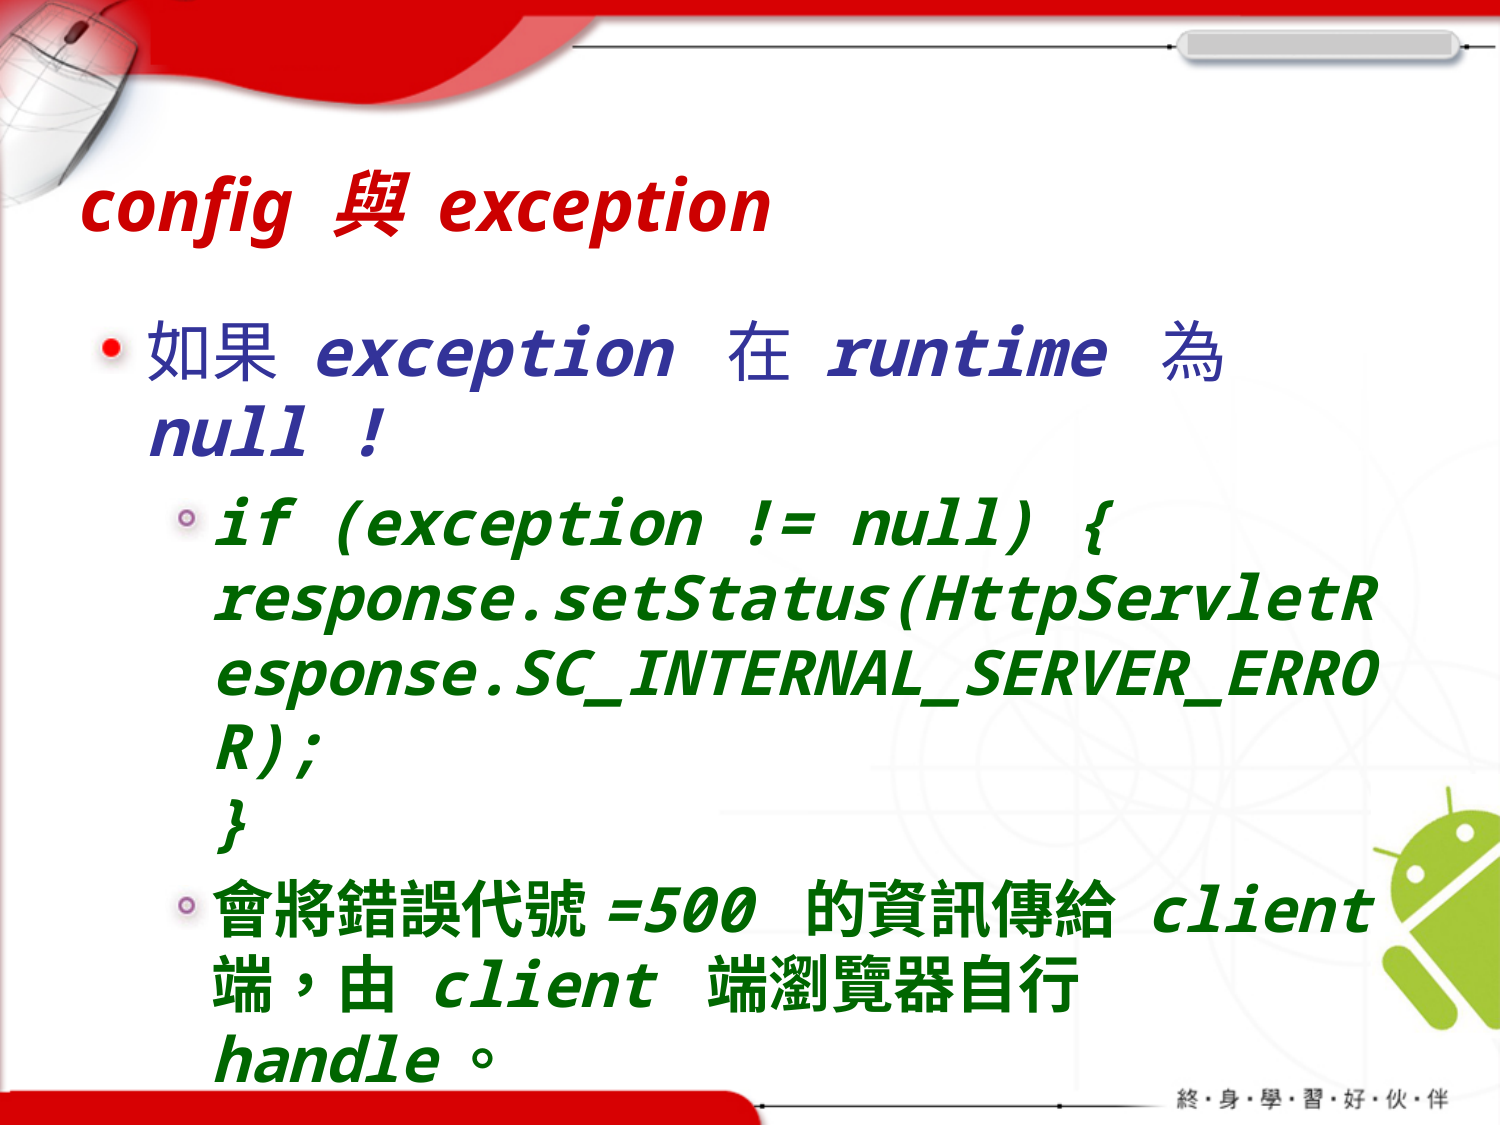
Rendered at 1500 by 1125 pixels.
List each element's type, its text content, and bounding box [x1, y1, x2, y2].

title config 與 exception [64, 136, 1416, 268]
picture [0, 0, 1500, 1125]
list 如果 exception 在 runtime 為 null ! if (exception != null) { response.setStatus(HttpServletResponse.SC_INTERNAL_SERVER_ERROR); } 會將錯誤代號=500 的資訊傳給 client 端，由 client 端瀏覽器自行 handle。 [75, 302, 1425, 1005]
